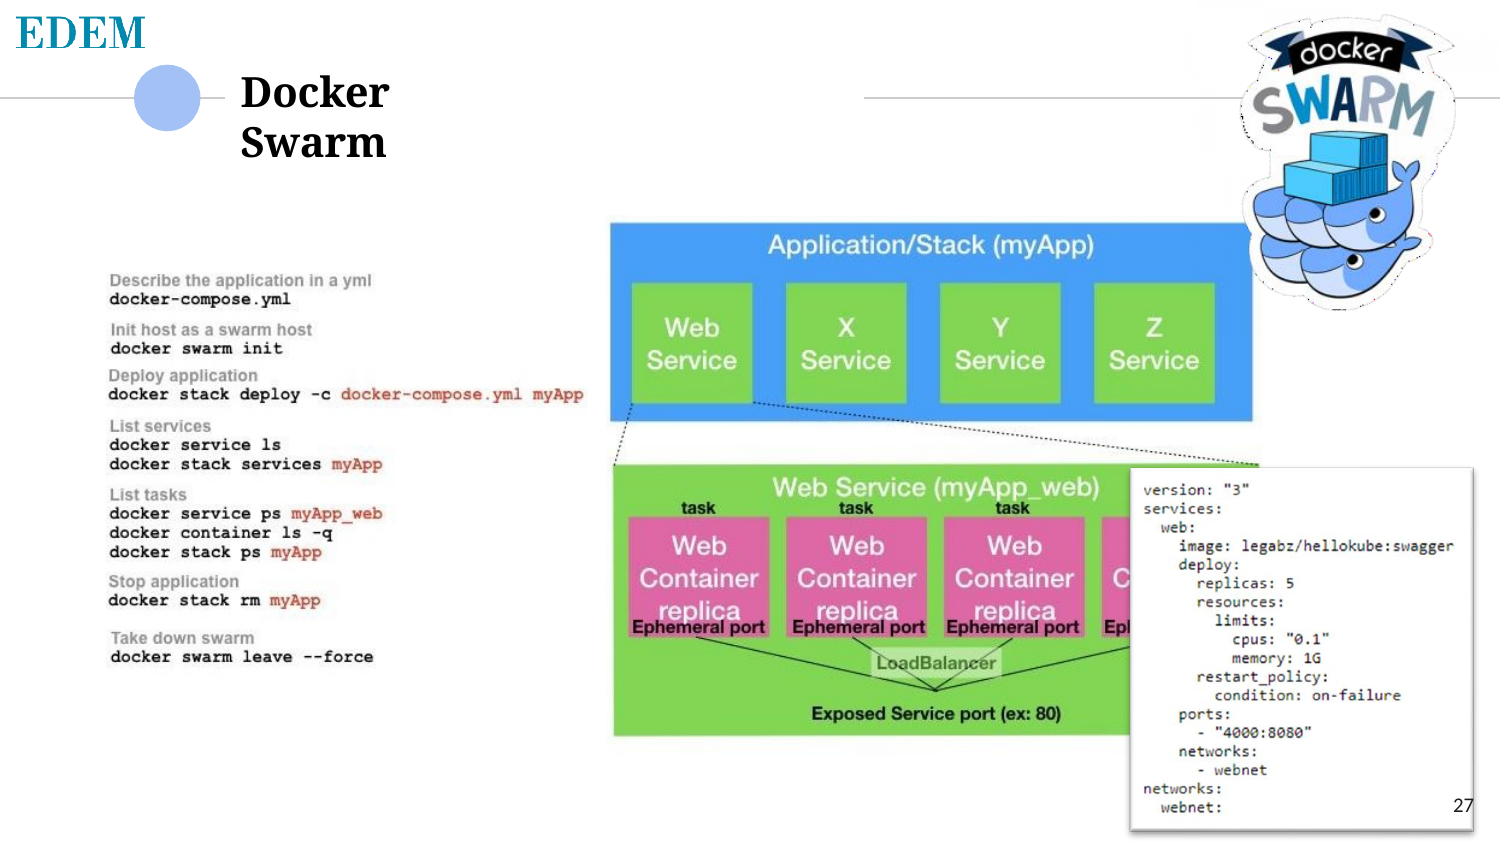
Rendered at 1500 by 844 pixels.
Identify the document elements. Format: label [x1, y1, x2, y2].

text_box [106, 0, 1500, 844]
picture [57, 19, 69, 48]
picture [16, 19, 20, 48]
text_box [0, 64, 106, 132]
picture [91, 19, 106, 48]
picture [27, 16, 50, 48]
picture [65, 16, 83, 48]
